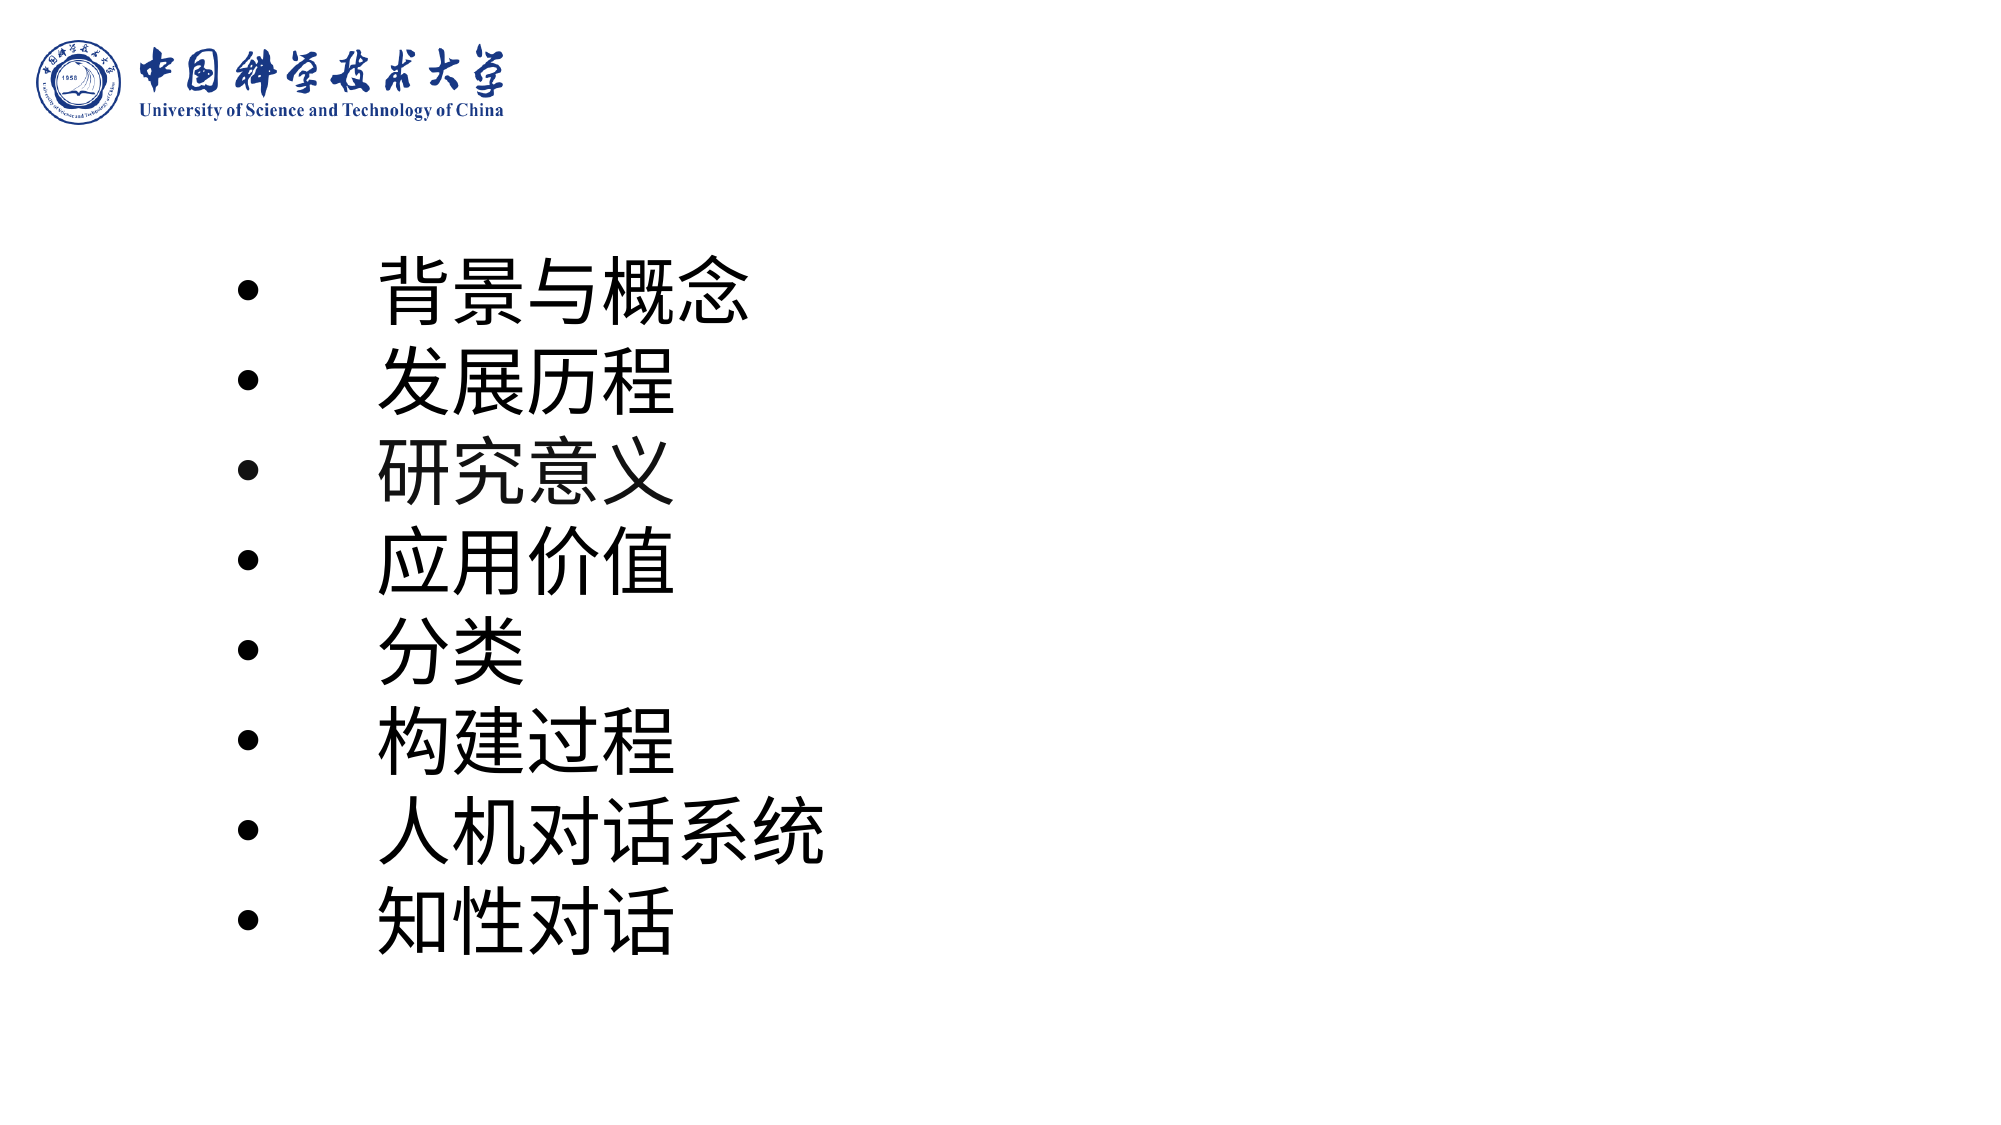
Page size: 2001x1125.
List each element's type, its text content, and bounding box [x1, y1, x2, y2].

picture [0, 27, 539, 135]
text_box 背景与概念 发展历程 研究意义 应用价值 分类 构建过程 人机对话系统 知性对话 [220, 236, 928, 972]
